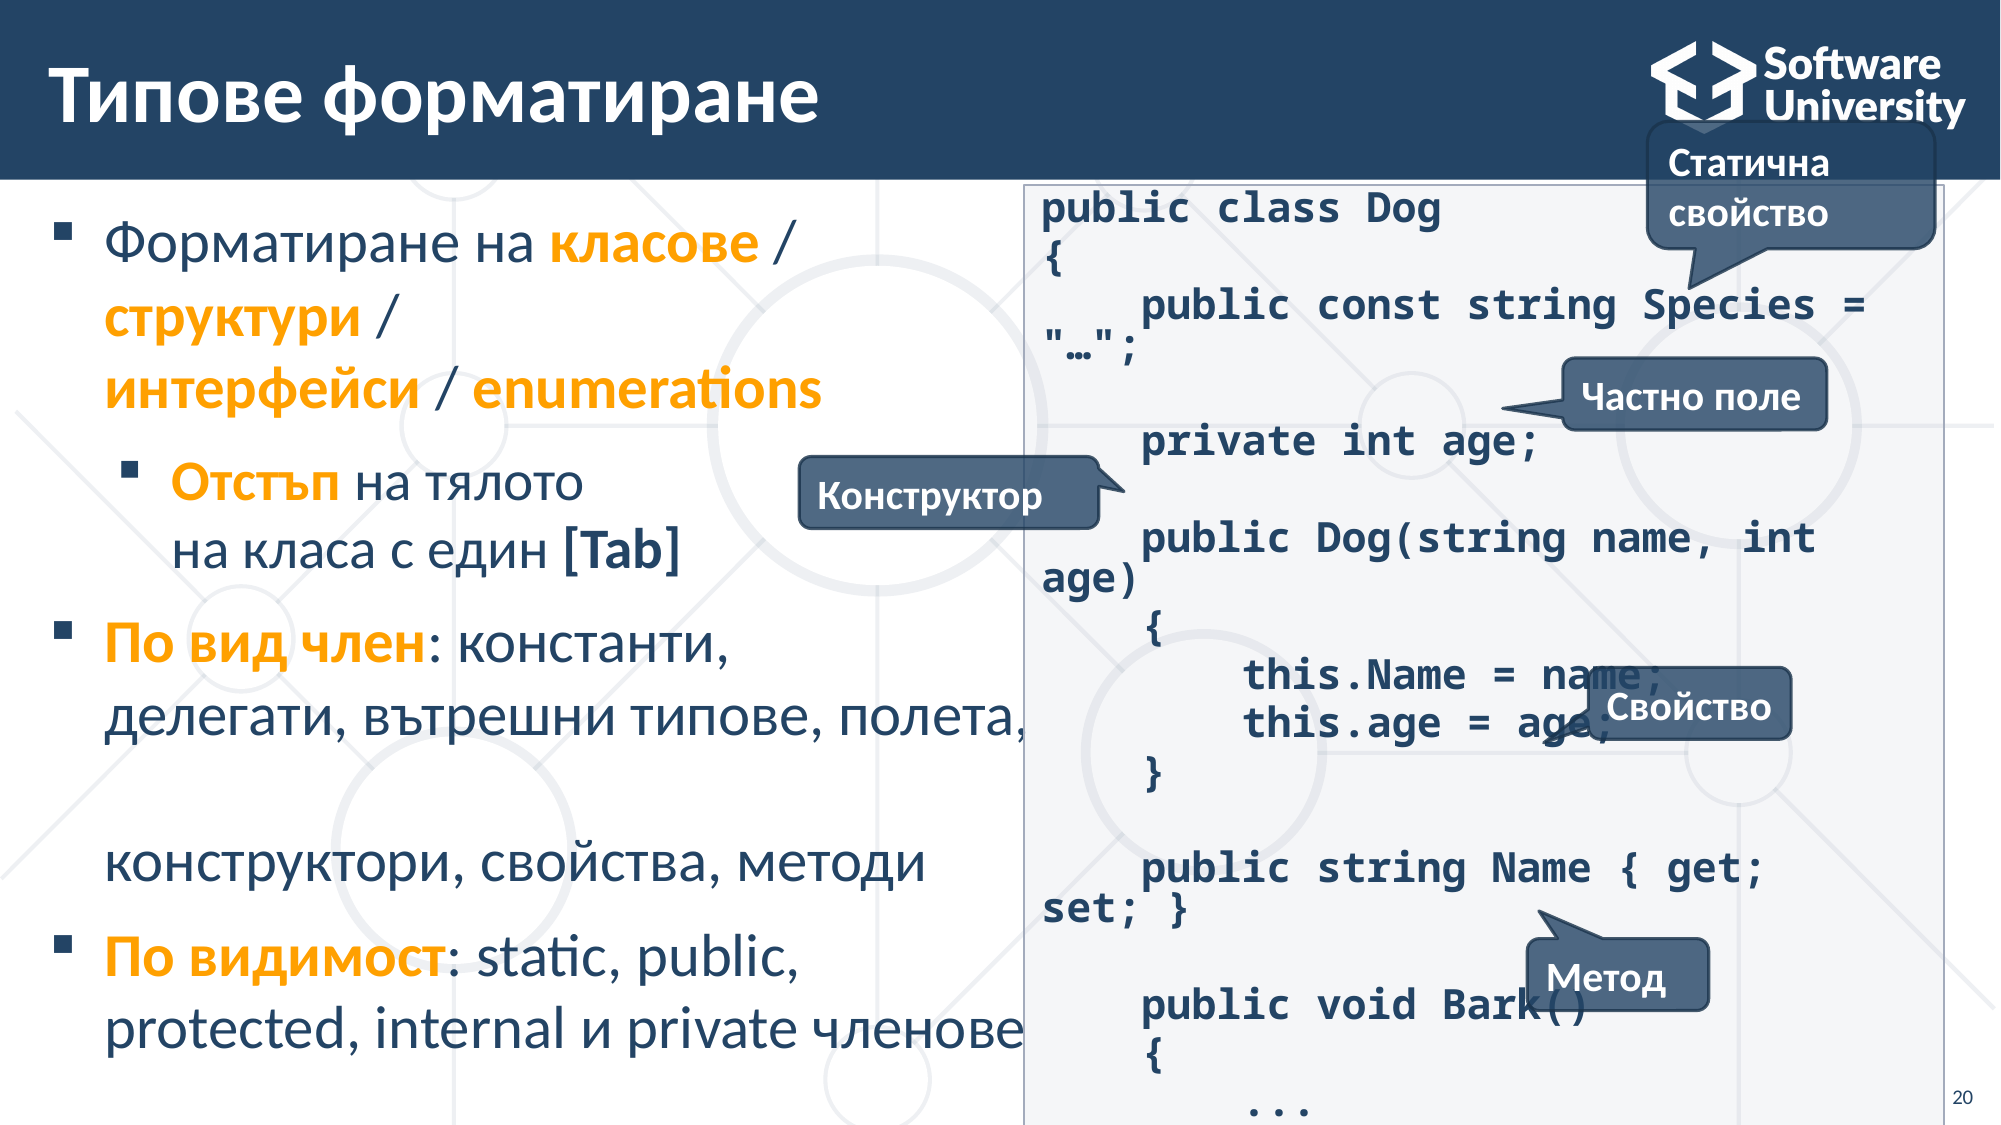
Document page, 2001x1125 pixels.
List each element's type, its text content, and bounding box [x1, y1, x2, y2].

text_box Свойство [1543, 667, 1792, 743]
text_box public class Dog { public const string Species = "…"; private int age; public Dog(string name, int age) { this.Name = name; this.age = age; } public string Name { get; set; } public void Bark() { ... } } [1023, 184, 1944, 1125]
slide_number 20 [1944, 1067, 1989, 1117]
text_box Конструктор [799, 456, 1124, 529]
picture [1651, 41, 1966, 134]
text_box Статична свойство [1647, 121, 1936, 289]
text_box Частно поле [1502, 357, 1827, 430]
title Типове форматиране [31, 16, 1625, 162]
text_box Метод [1527, 910, 1709, 1011]
list Форматиране на класове / структури / интерфейси / enumerations Отстъп на тялото на класа с един [Tab] По вид член: константи, делегати, вътрешни типове, полета, конструктори, свойства, методи По видимост: static, public, protected, internal и private членове [31, 196, 1023, 1109]
